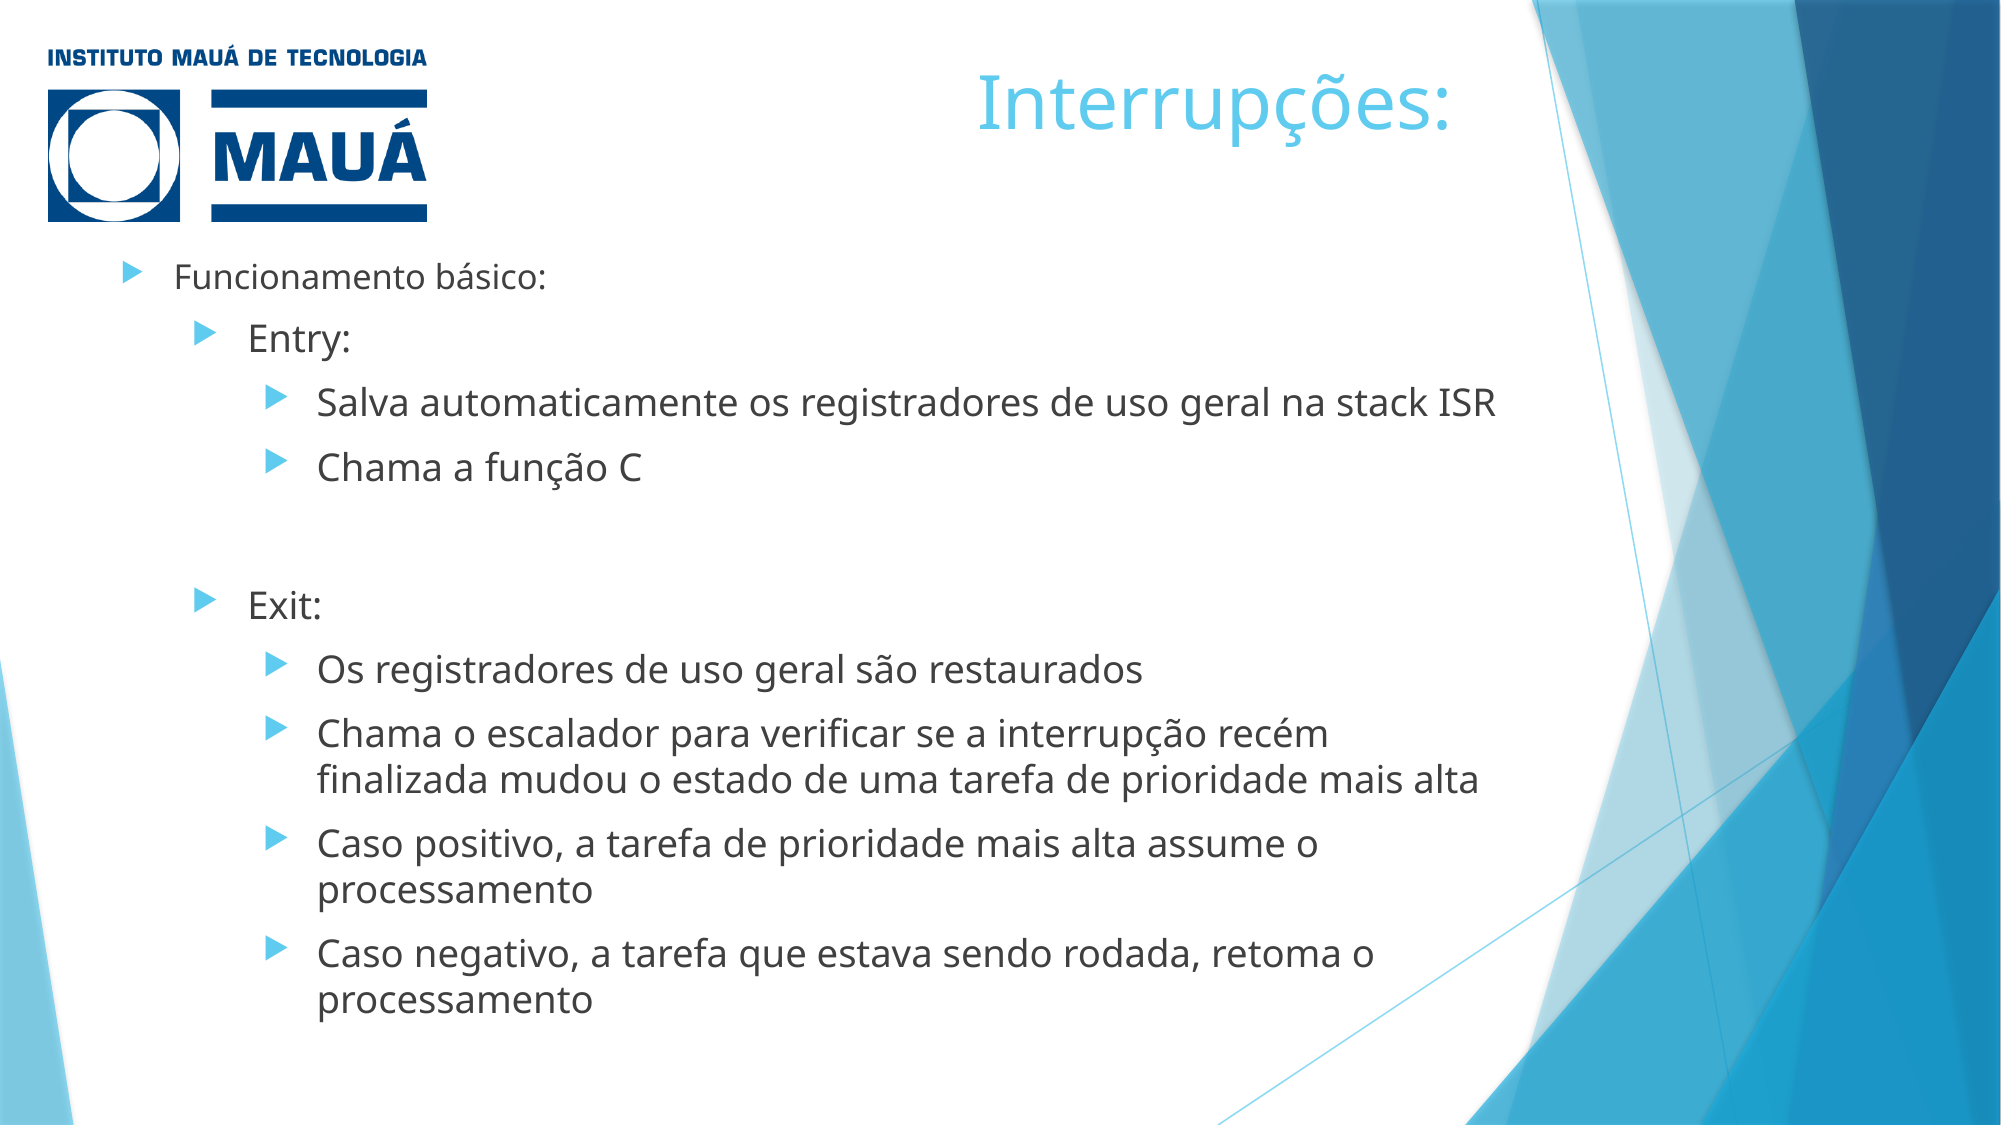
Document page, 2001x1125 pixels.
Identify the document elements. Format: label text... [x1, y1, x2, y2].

picture [47, 44, 428, 223]
list Funcionamento básico: Entry: Salva automaticamente os registradores de uso geral na stack ISR Chama a função C Exit: Os registradores de uso geral são restaurados Chama o escalador para verificar se a interrupção recém finalizada mudou o estado de uma tarefa de prioridade mais alta Caso positivo, a tarefa de prioridade mais alta assume o processamento Caso negativo, a tarefa que estava sendo rodada, retoma o processamento [105, 247, 1516, 1043]
text_box Interrupções: [969, 46, 1517, 150]
